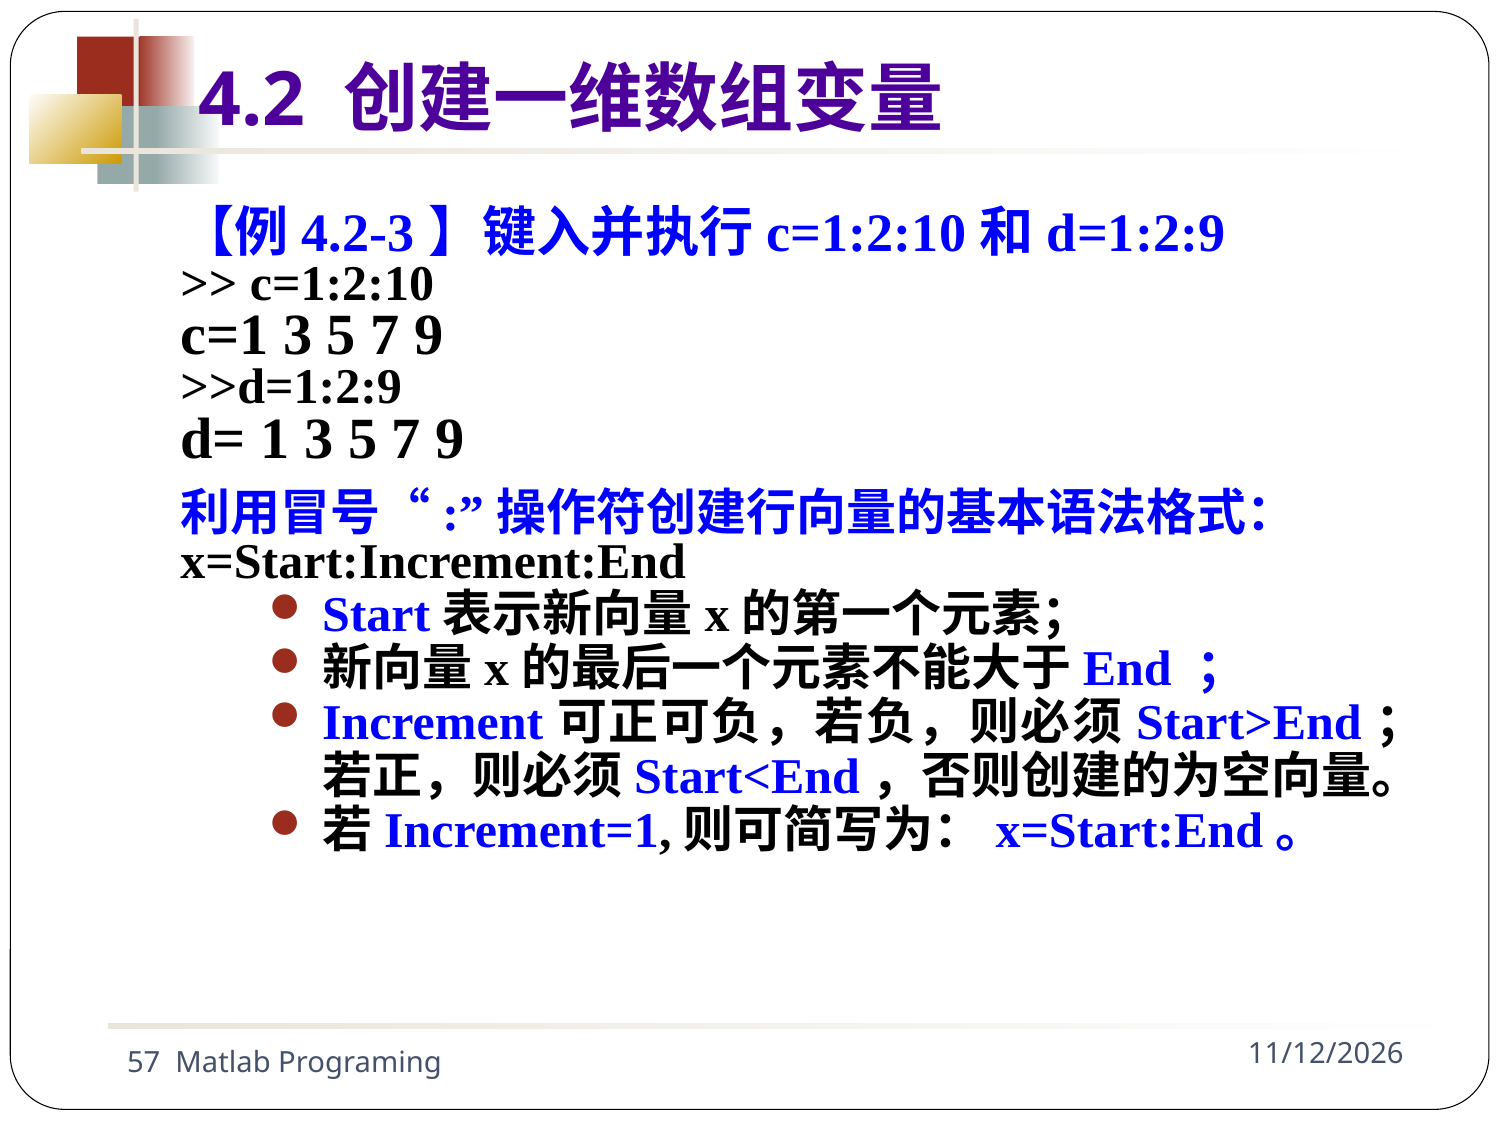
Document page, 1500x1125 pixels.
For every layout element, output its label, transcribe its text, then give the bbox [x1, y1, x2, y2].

title 4.2 创建一维数组变量 [182, 48, 1462, 156]
list 【例4.2-3】键入并执行c=1:2:10和d=1:2:9 >> c=1:2:10 c=1 3 5 7 9 >>d=1:2:9 d= 1 3 5 7 9 利用冒号“:”操作符创建行向量的基本语法格式： x=Start:Increment:End Start表示新向量x的第一个元素； 新向量x的最后一个元素不能大于End ； Increment可正可负，若负，则必须Start>End；若正，则必须Start<End，否则创建的为空向量。 若Increment=1,则可简写为：x=Start:End。 [165, 202, 1441, 989]
text_box 57 Matlab Programing [112, 1023, 763, 1099]
text_box [1012, 1015, 1419, 1094]
